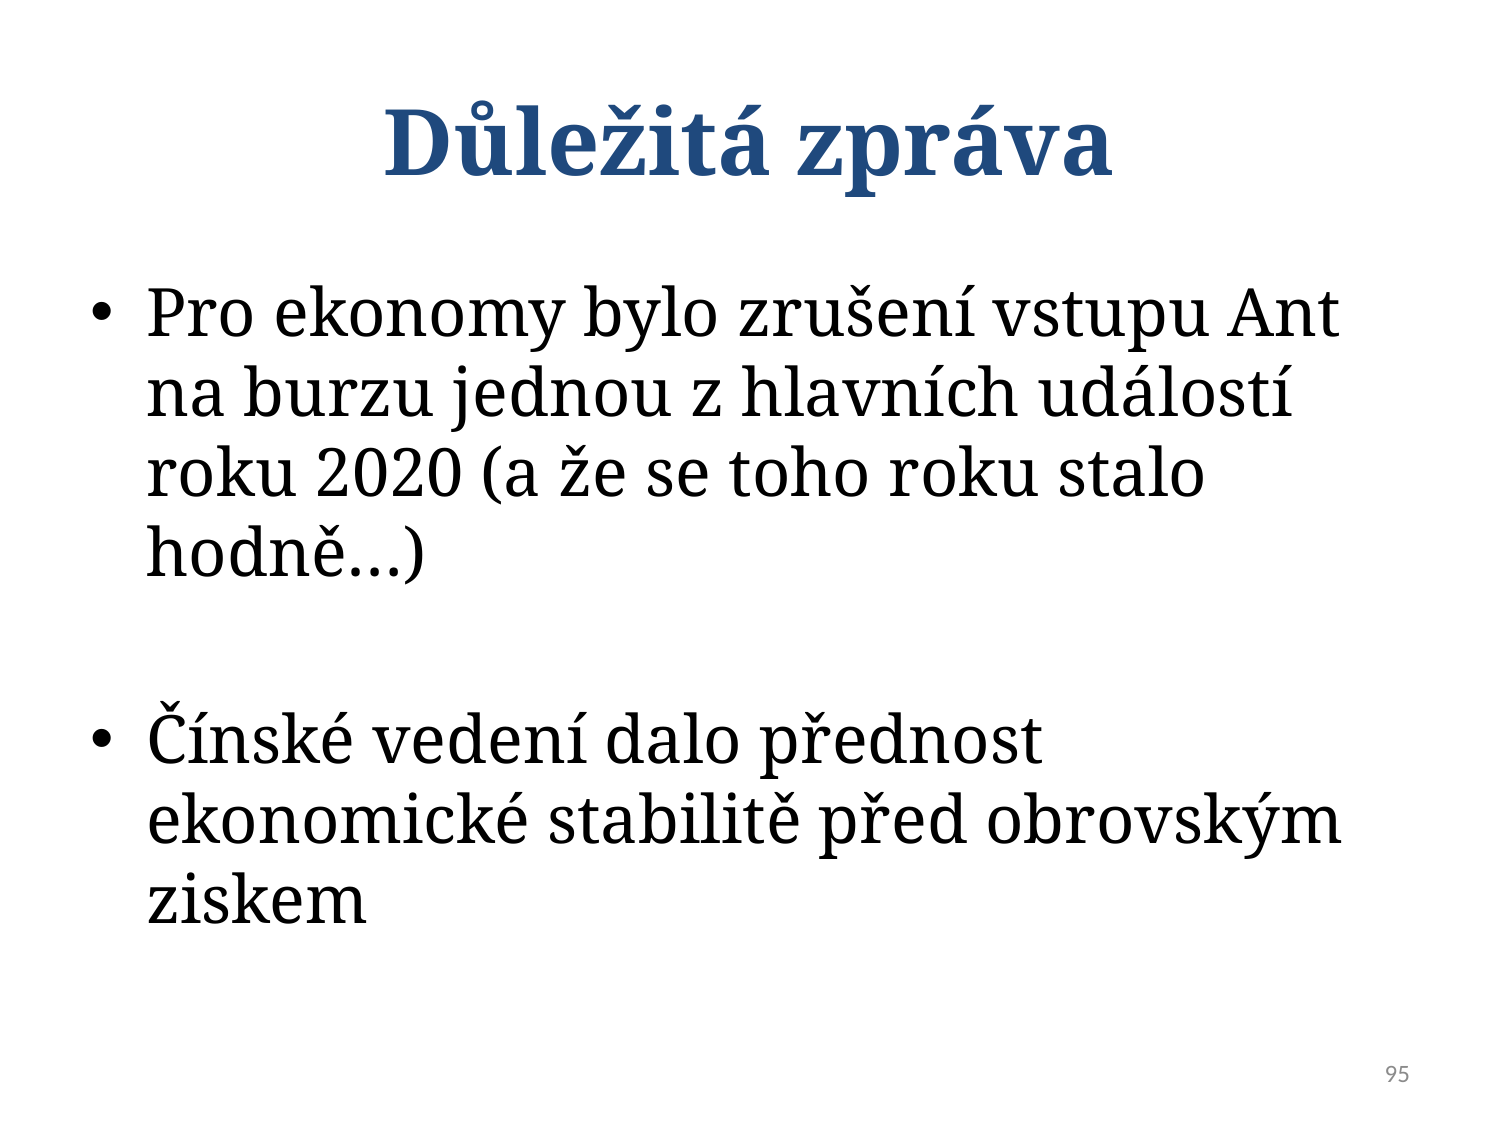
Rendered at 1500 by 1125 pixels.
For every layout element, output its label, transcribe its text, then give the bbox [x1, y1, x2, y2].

slide_number 95 [1074, 1042, 1425, 1103]
title Důležitá zpráva [75, 45, 1425, 233]
list Pro ekonomy bylo zrušení vstupu Ant na burzu jednou z hlavních událostí roku 2020 (a že se toho roku stalo hodně…) Čínské vedení dalo přednost ekonomické stabilitě před obrovským ziskem [75, 262, 1425, 1005]
